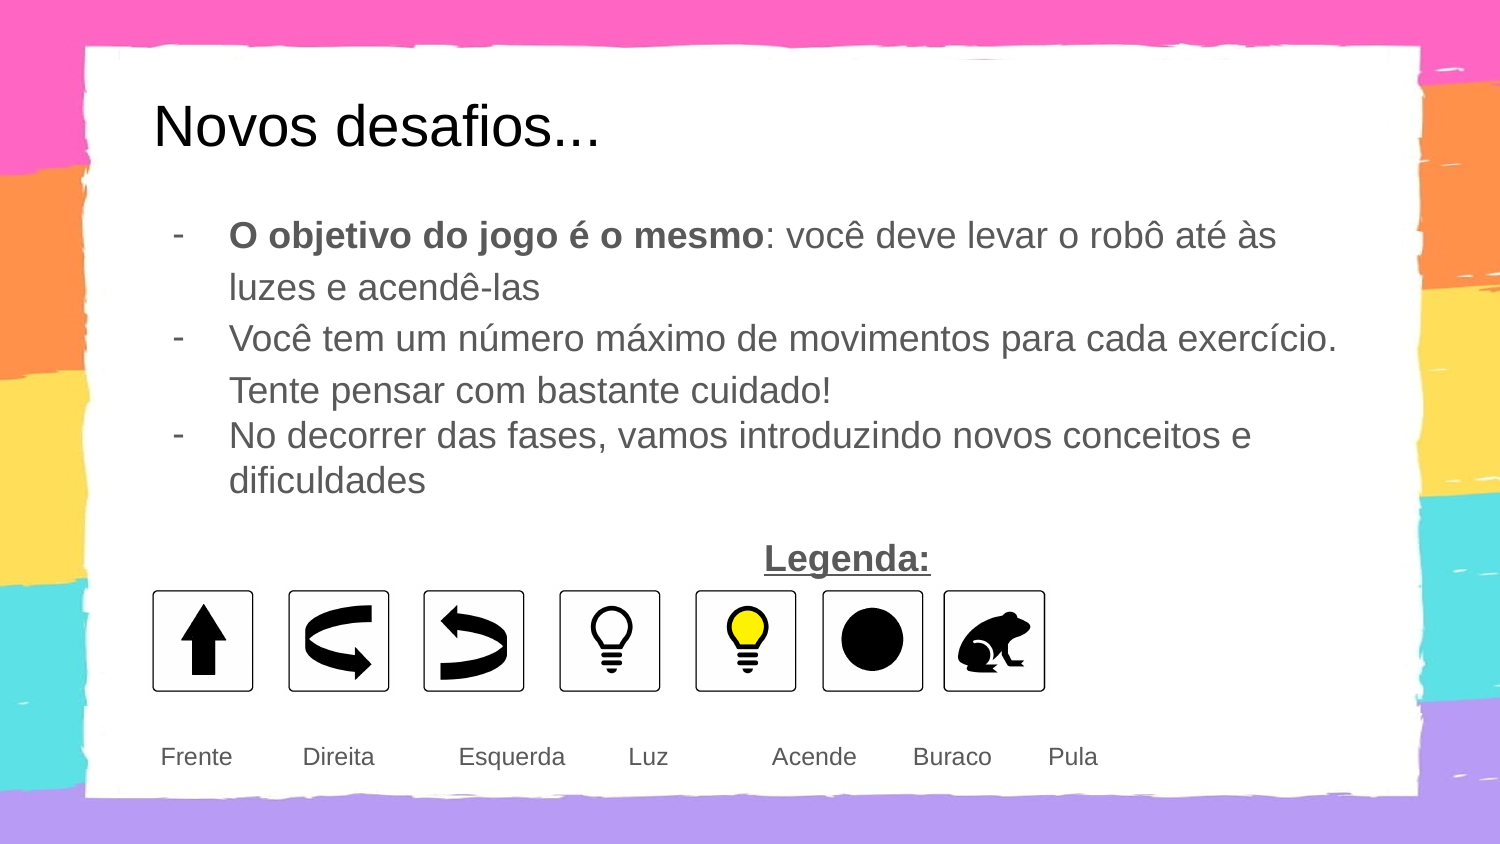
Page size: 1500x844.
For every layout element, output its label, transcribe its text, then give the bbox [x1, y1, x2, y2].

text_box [147, 584, 1051, 697]
picture [0, 0, 1500, 844]
list O objetivo do jogo é o mesmo: você deve levar o robô até às luzes e acendê-las Você tem um número máximo de movimentos para cada exercício. Tente pensar com bastante cuidado! No decorrer das fases, vamos introduzindo novos conceitos e dificuldades Legenda: Frente Direita Esquerda Luz Acende Buraco Pula [138, 189, 1390, 771]
title Novos desafios... [138, 72, 728, 167]
